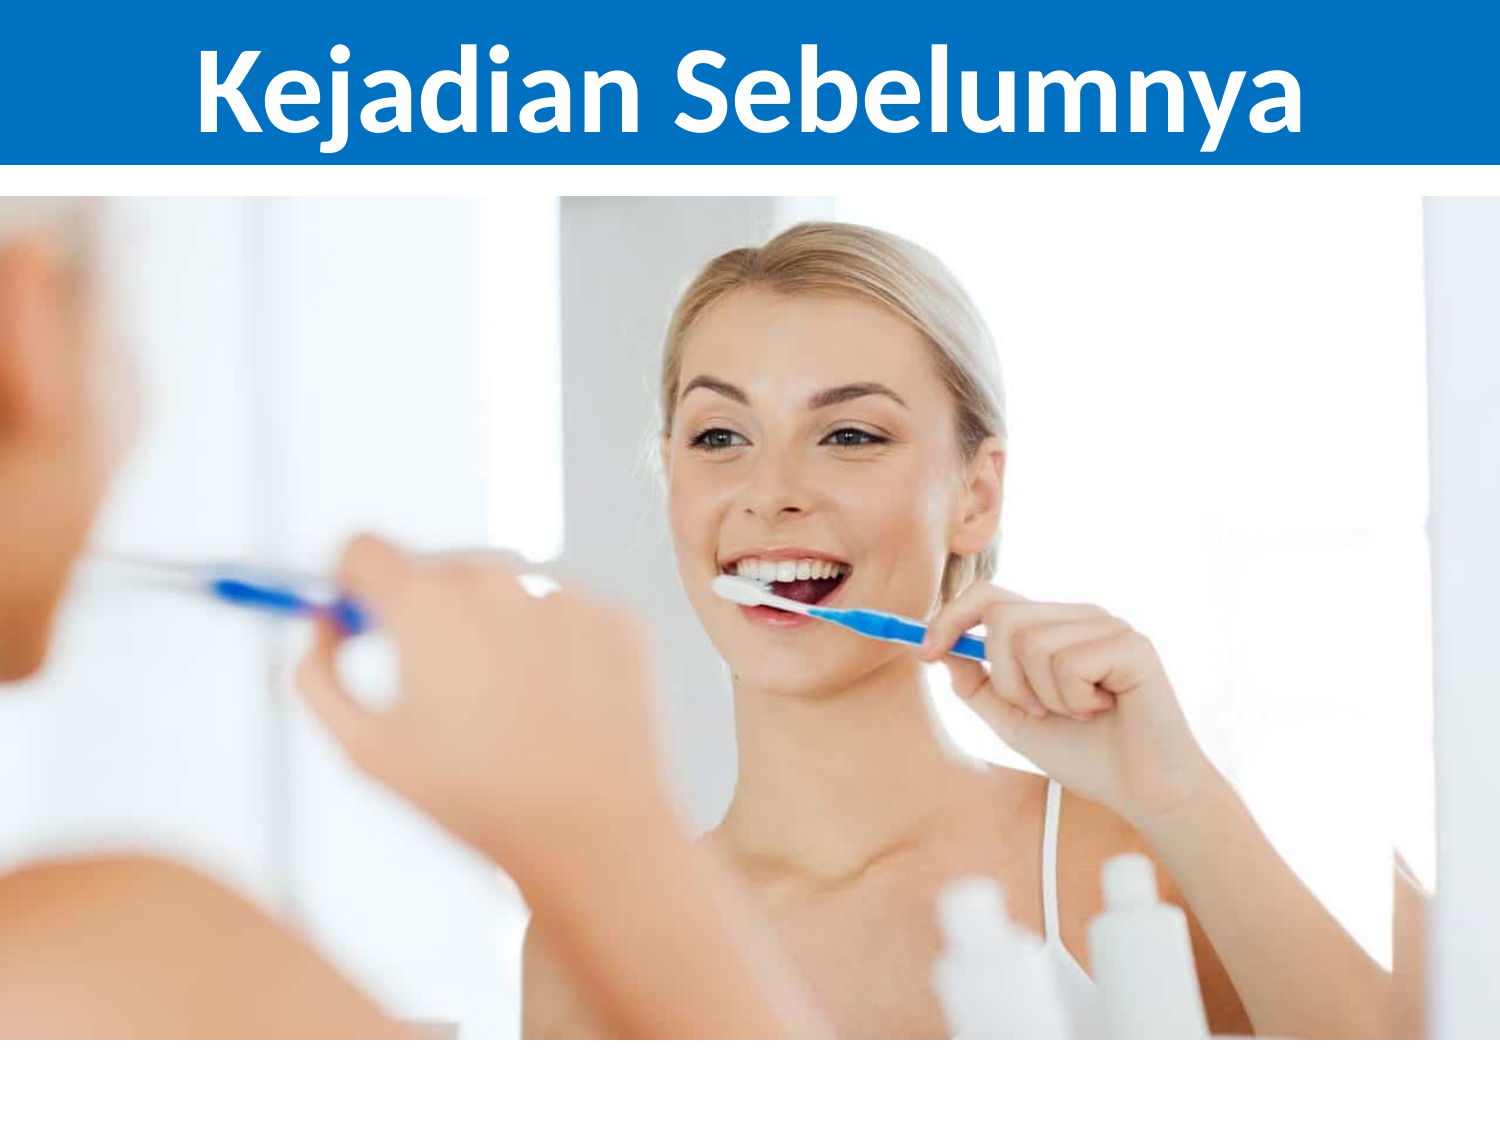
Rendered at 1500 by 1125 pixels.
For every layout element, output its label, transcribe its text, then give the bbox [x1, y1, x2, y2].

picture [0, 195, 1500, 1041]
text_box Kejadian Sebelumnya [0, 0, 1500, 165]
